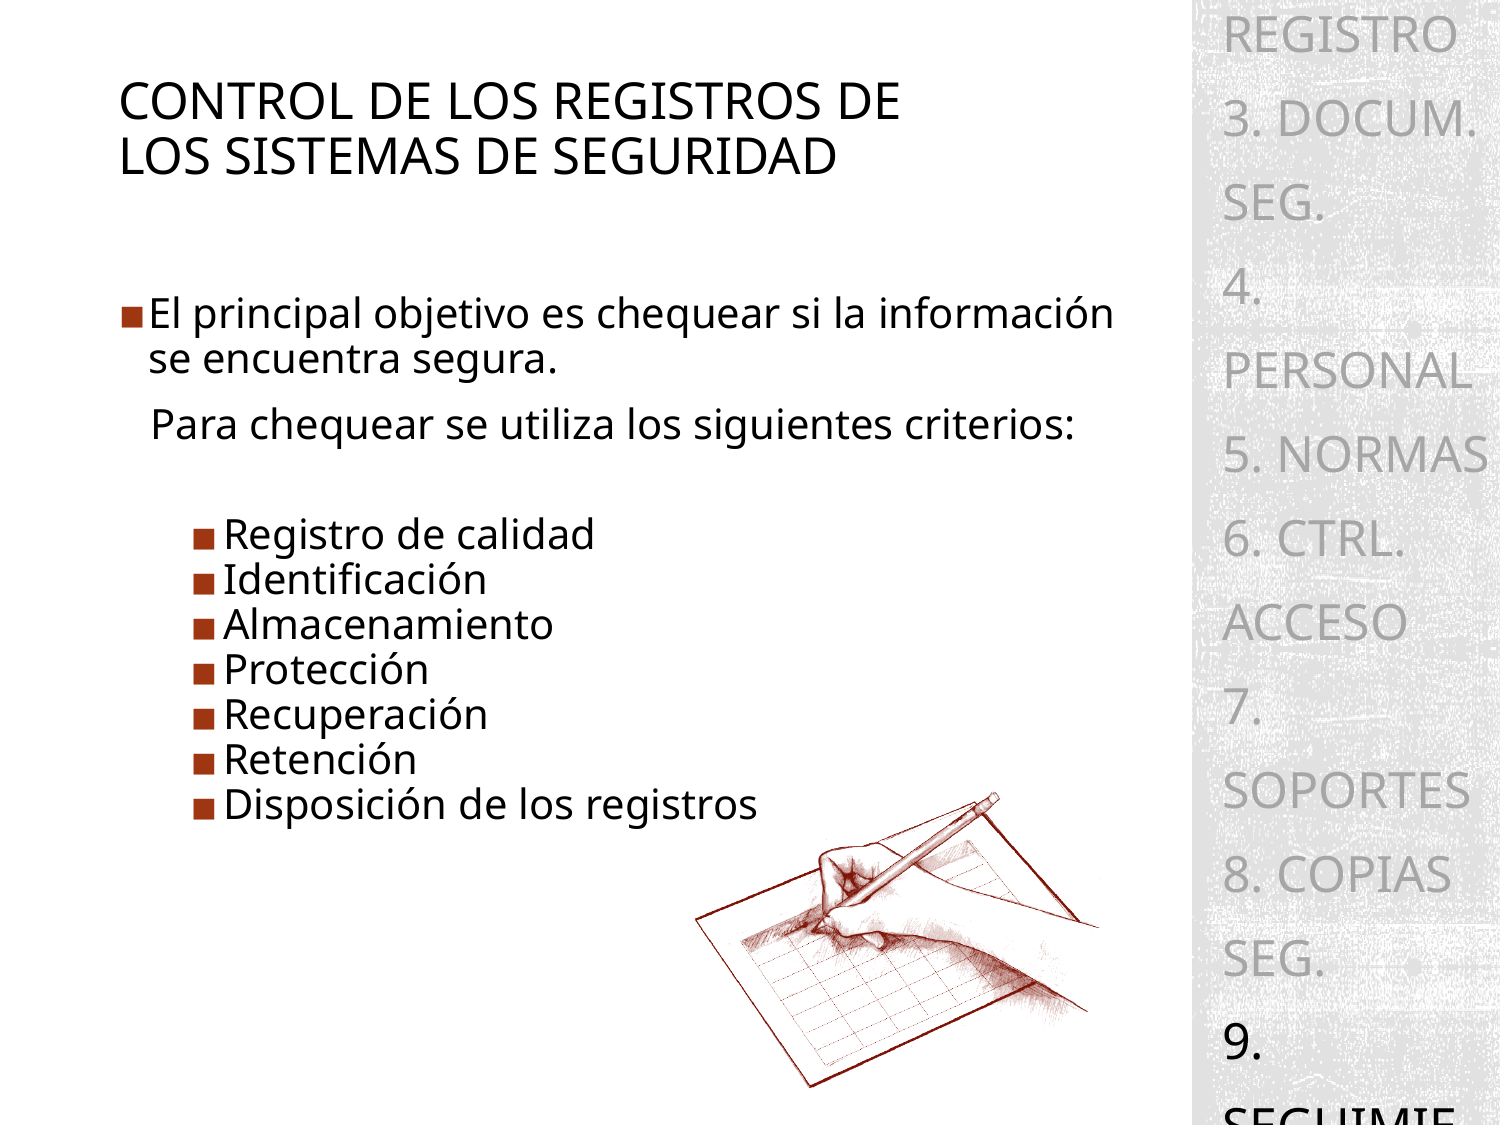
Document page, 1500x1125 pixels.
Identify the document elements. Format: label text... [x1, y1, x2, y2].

picture [1192, 0, 1500, 1125]
picture [670, 704, 1111, 1124]
text_box El principal objetivo es chequear si la información se encuentra segura. Para chequear se utiliza los siguientes criterios: Registro de calidad Identificación Almacenamiento Protección Recuperación Retención Disposición de los registros [103, 284, 1146, 977]
text_box Control de los registros de los sistemas de seguridad [103, 32, 974, 193]
